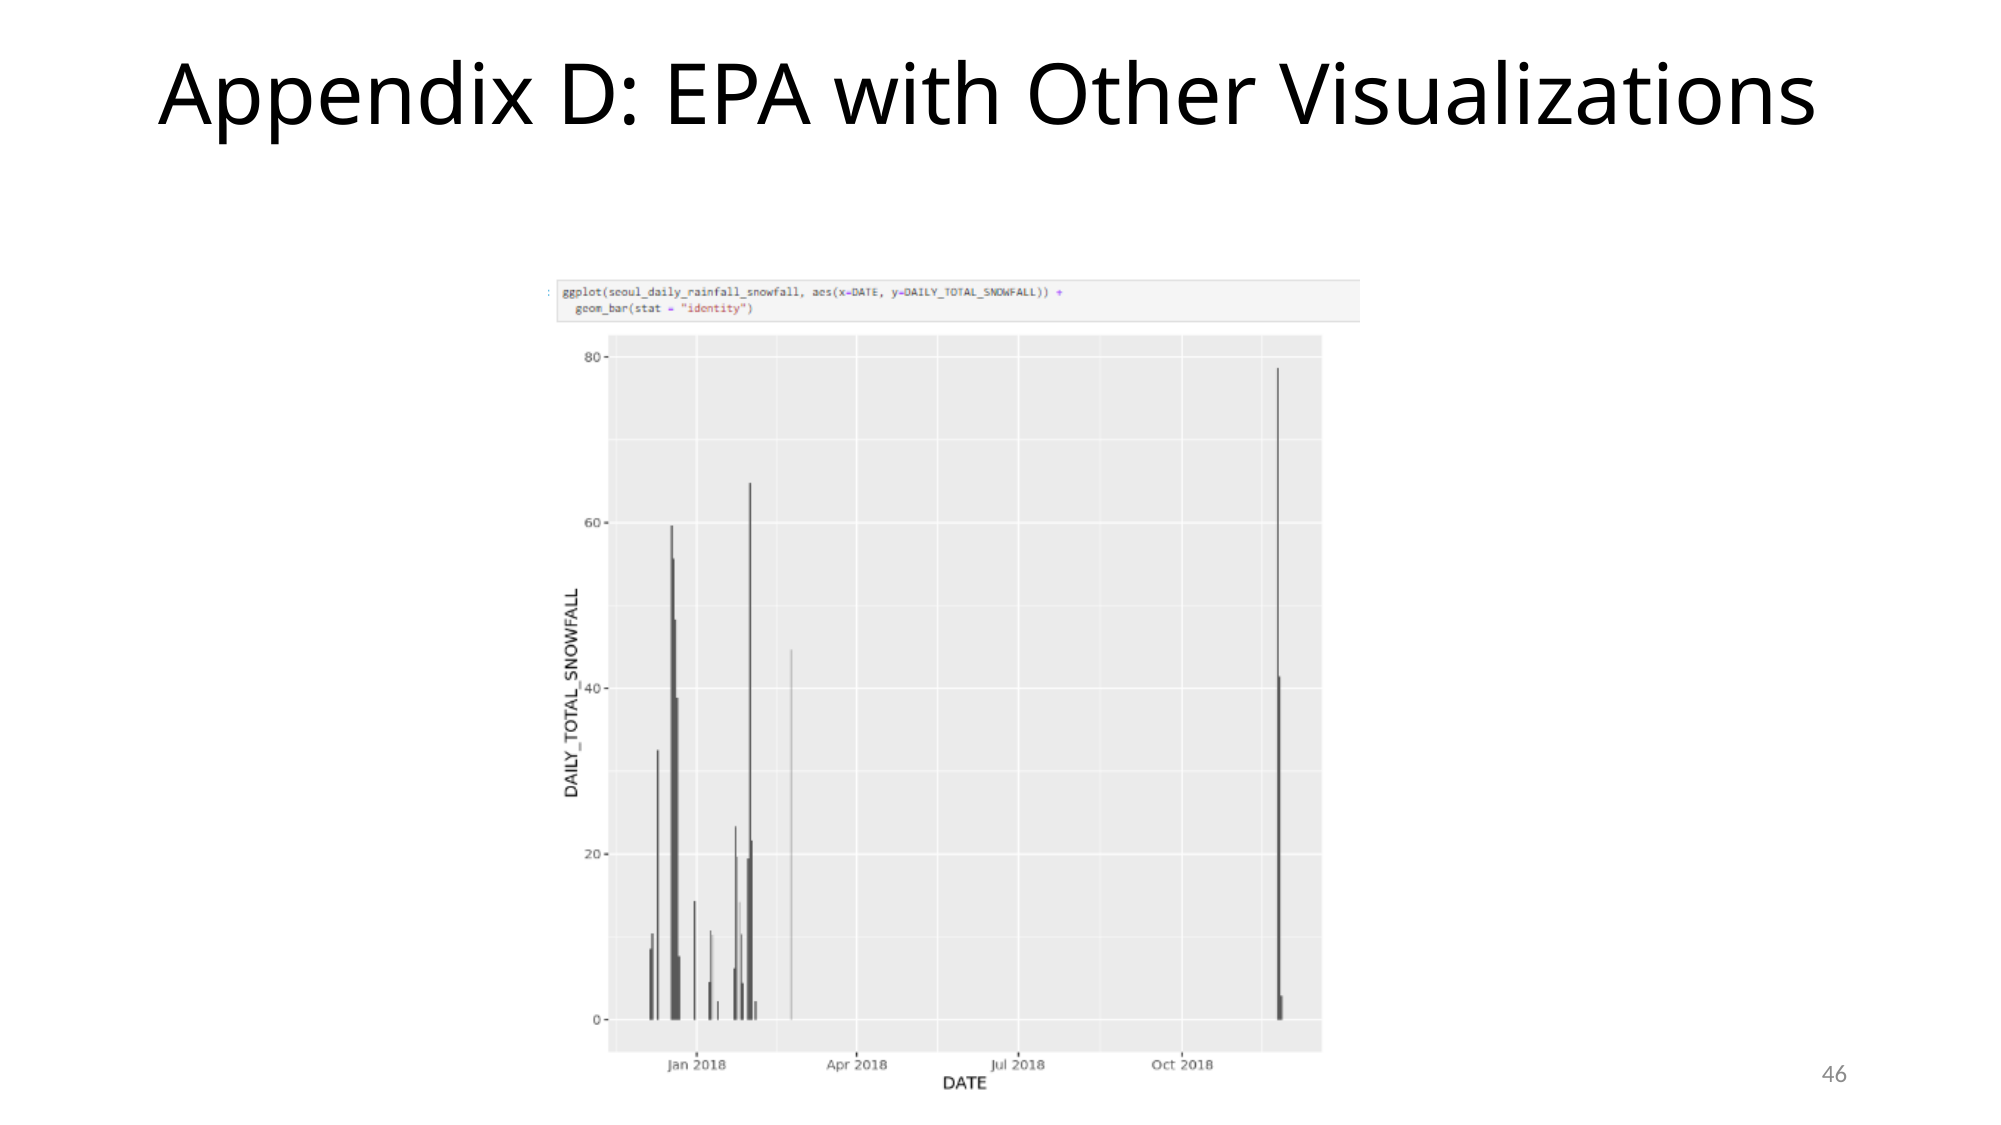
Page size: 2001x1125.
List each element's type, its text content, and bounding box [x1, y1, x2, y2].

slide_number 46 [1412, 1042, 1863, 1103]
title Appendix D: EPA with Other Visualizations [143, 22, 1883, 150]
picture [548, 271, 1360, 1103]
